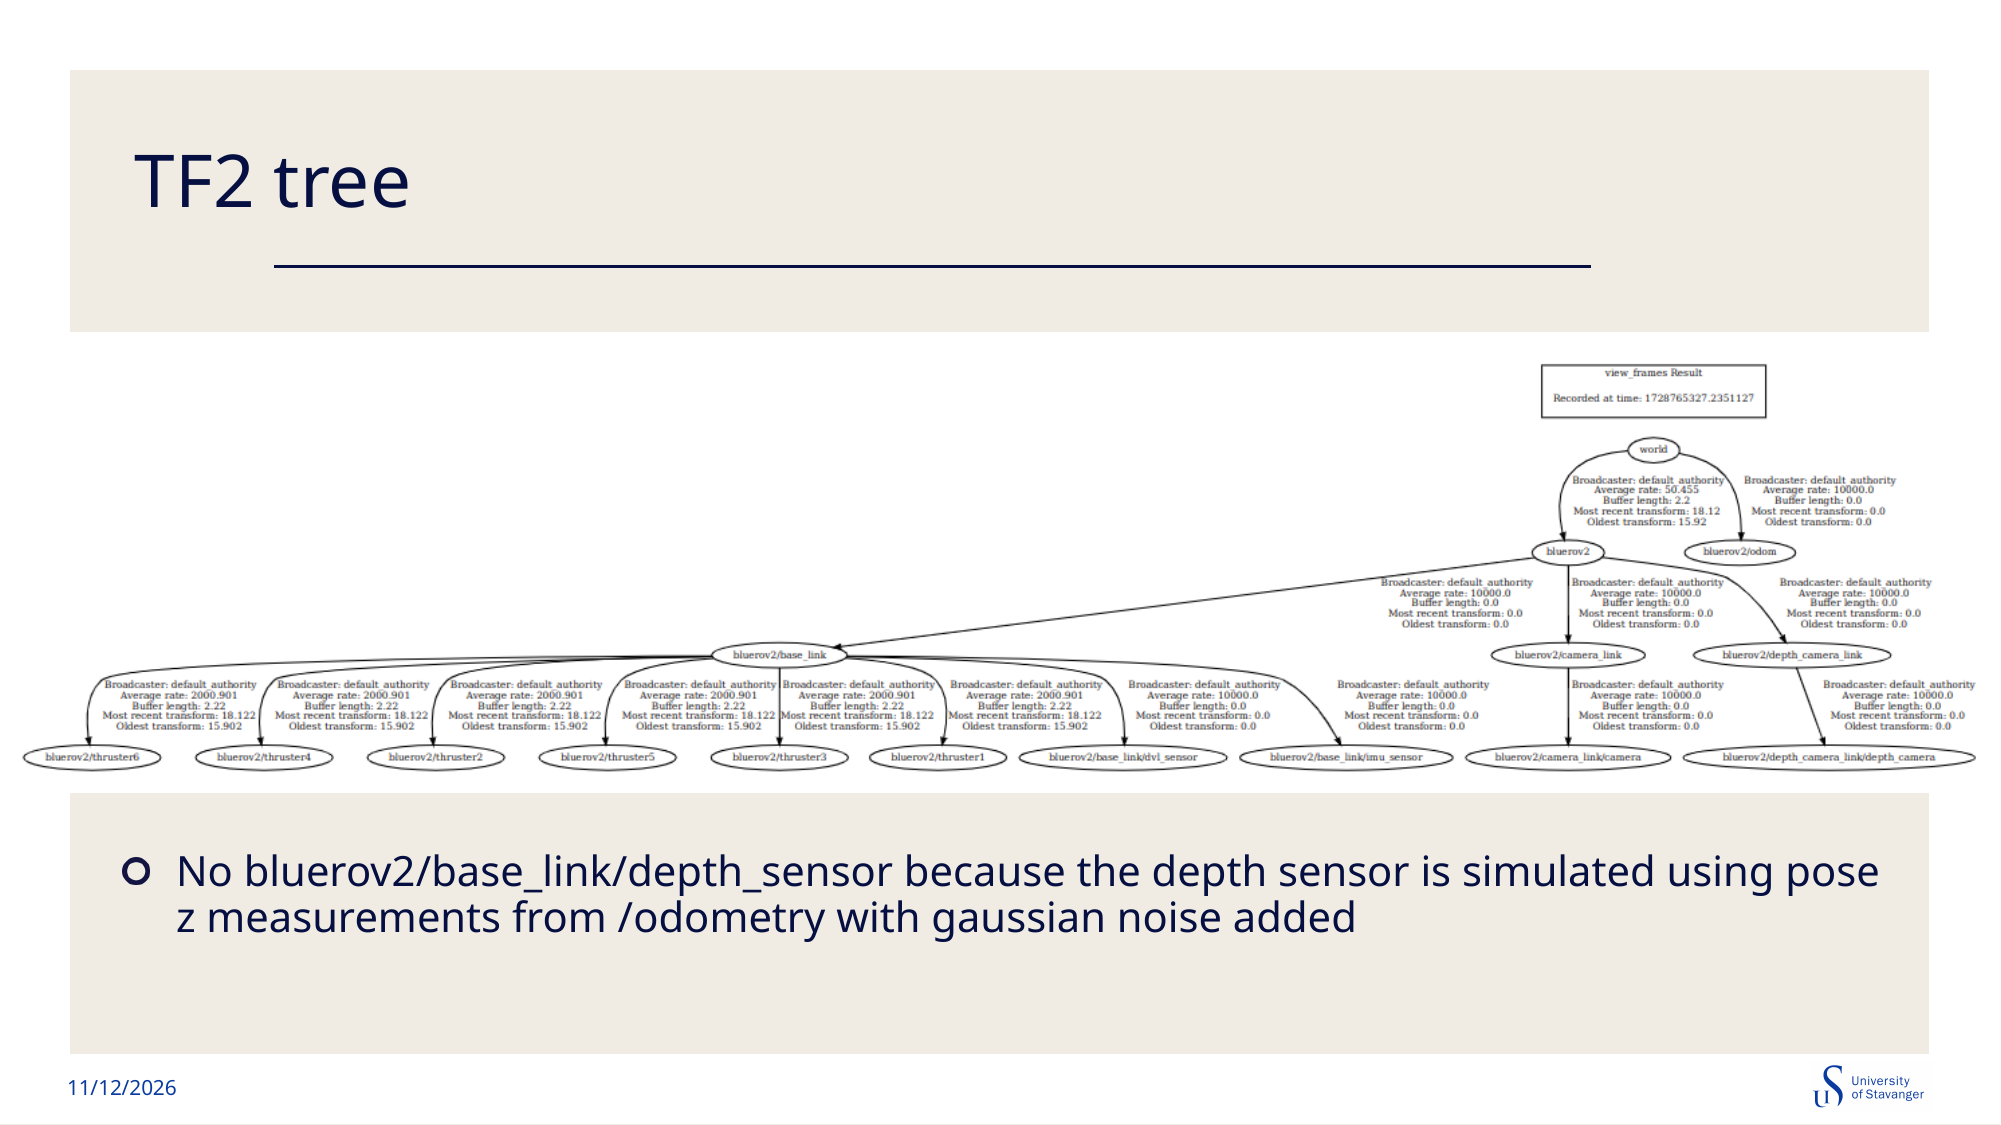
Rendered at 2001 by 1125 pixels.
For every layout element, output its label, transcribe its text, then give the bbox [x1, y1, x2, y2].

title TF2 tree [134, 144, 1452, 258]
picture [122, 857, 150, 885]
picture [1809, 1061, 1933, 1112]
picture [0, 332, 2000, 793]
list No bluerov2/base_link/depth_sensor because the depth sensor is simulated using pose z measurements from /odometry with gaussian noise added [122, 850, 1885, 1008]
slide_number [67, 1074, 518, 1125]
